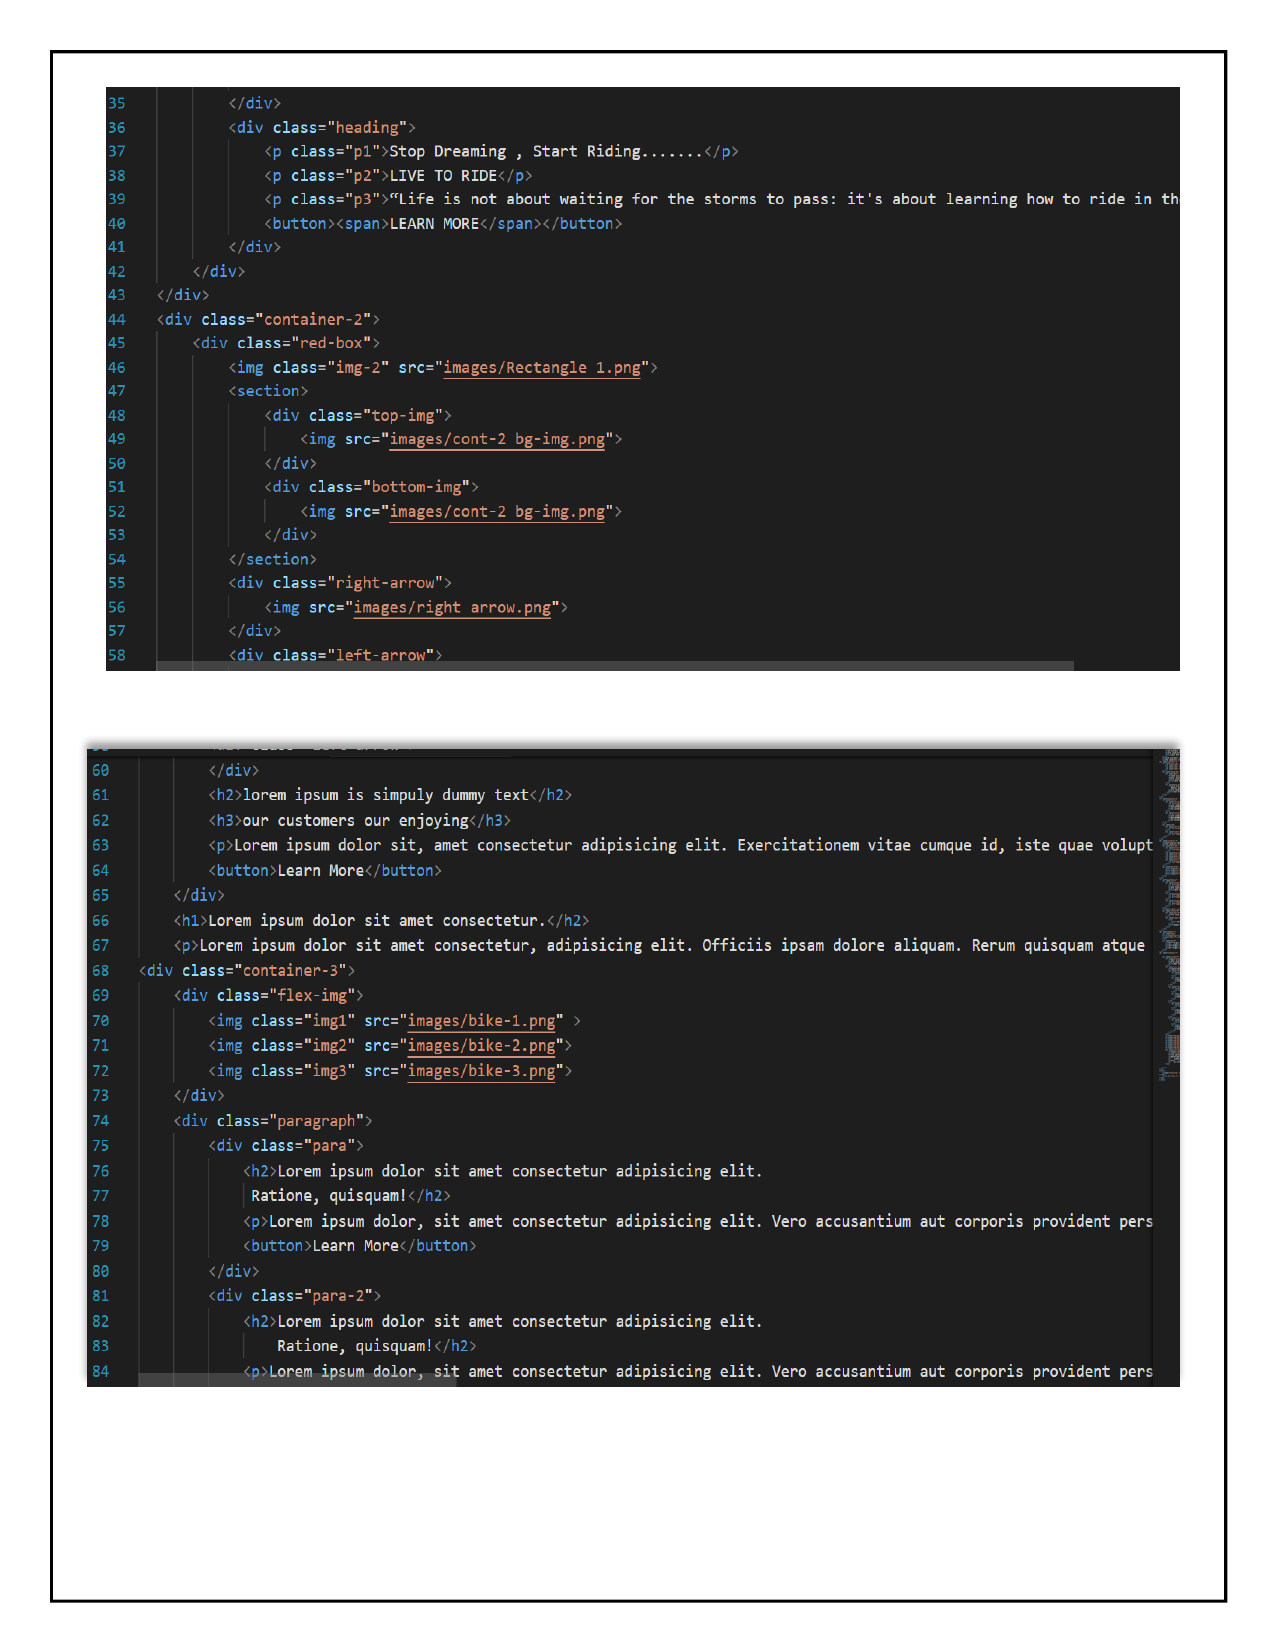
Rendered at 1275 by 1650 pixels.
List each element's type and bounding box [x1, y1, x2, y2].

text_box [50, 50, 1228, 1603]
picture [87, 749, 1180, 1387]
picture [106, 87, 1180, 671]
